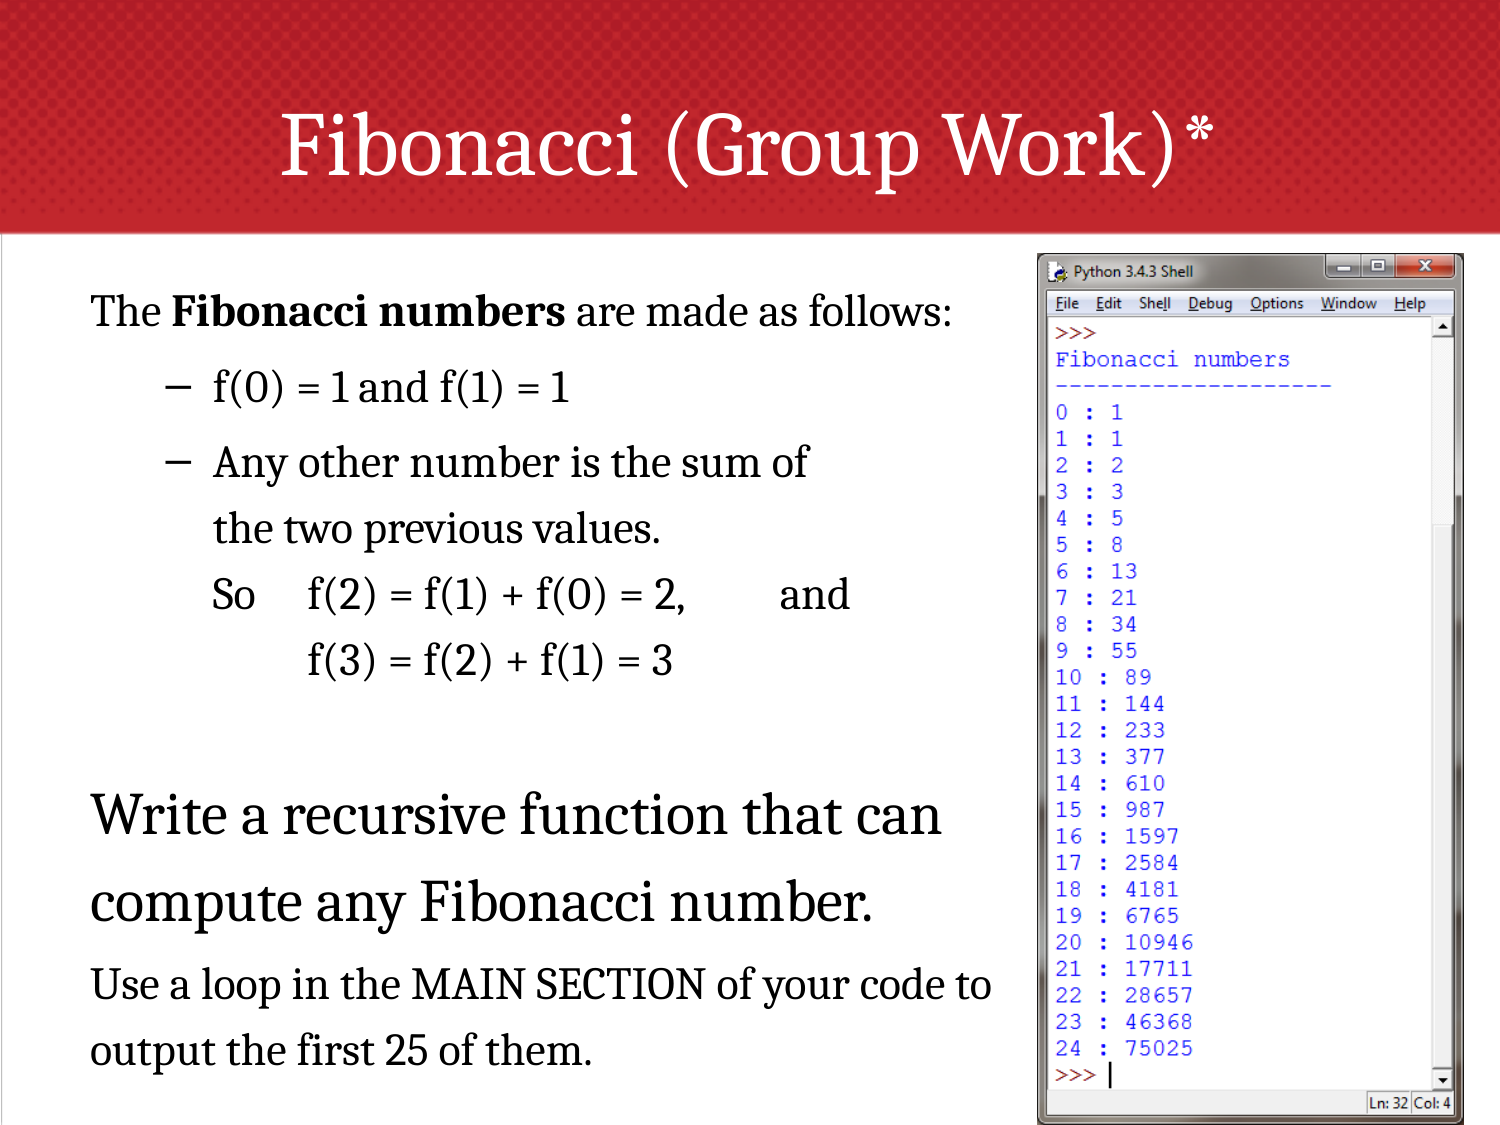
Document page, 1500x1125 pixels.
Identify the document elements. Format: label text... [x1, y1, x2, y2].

list The Fibonacci numbers are made as follows: f(0) = 1 and f(1) = 1 Any other number is the sum of the two previous values. So f(2) = f(1) + f(0) = 2, and f(3) = f(2) + f(1) = 3 Write a recursive function that can compute any Fibonacci number. Use a loop in the MAIN SECTION of your code to output the first 25 of them. [75, 262, 1014, 1097]
picture [0, 0, 1500, 1125]
title Fibonacci (Group Work)* [75, 45, 1425, 233]
